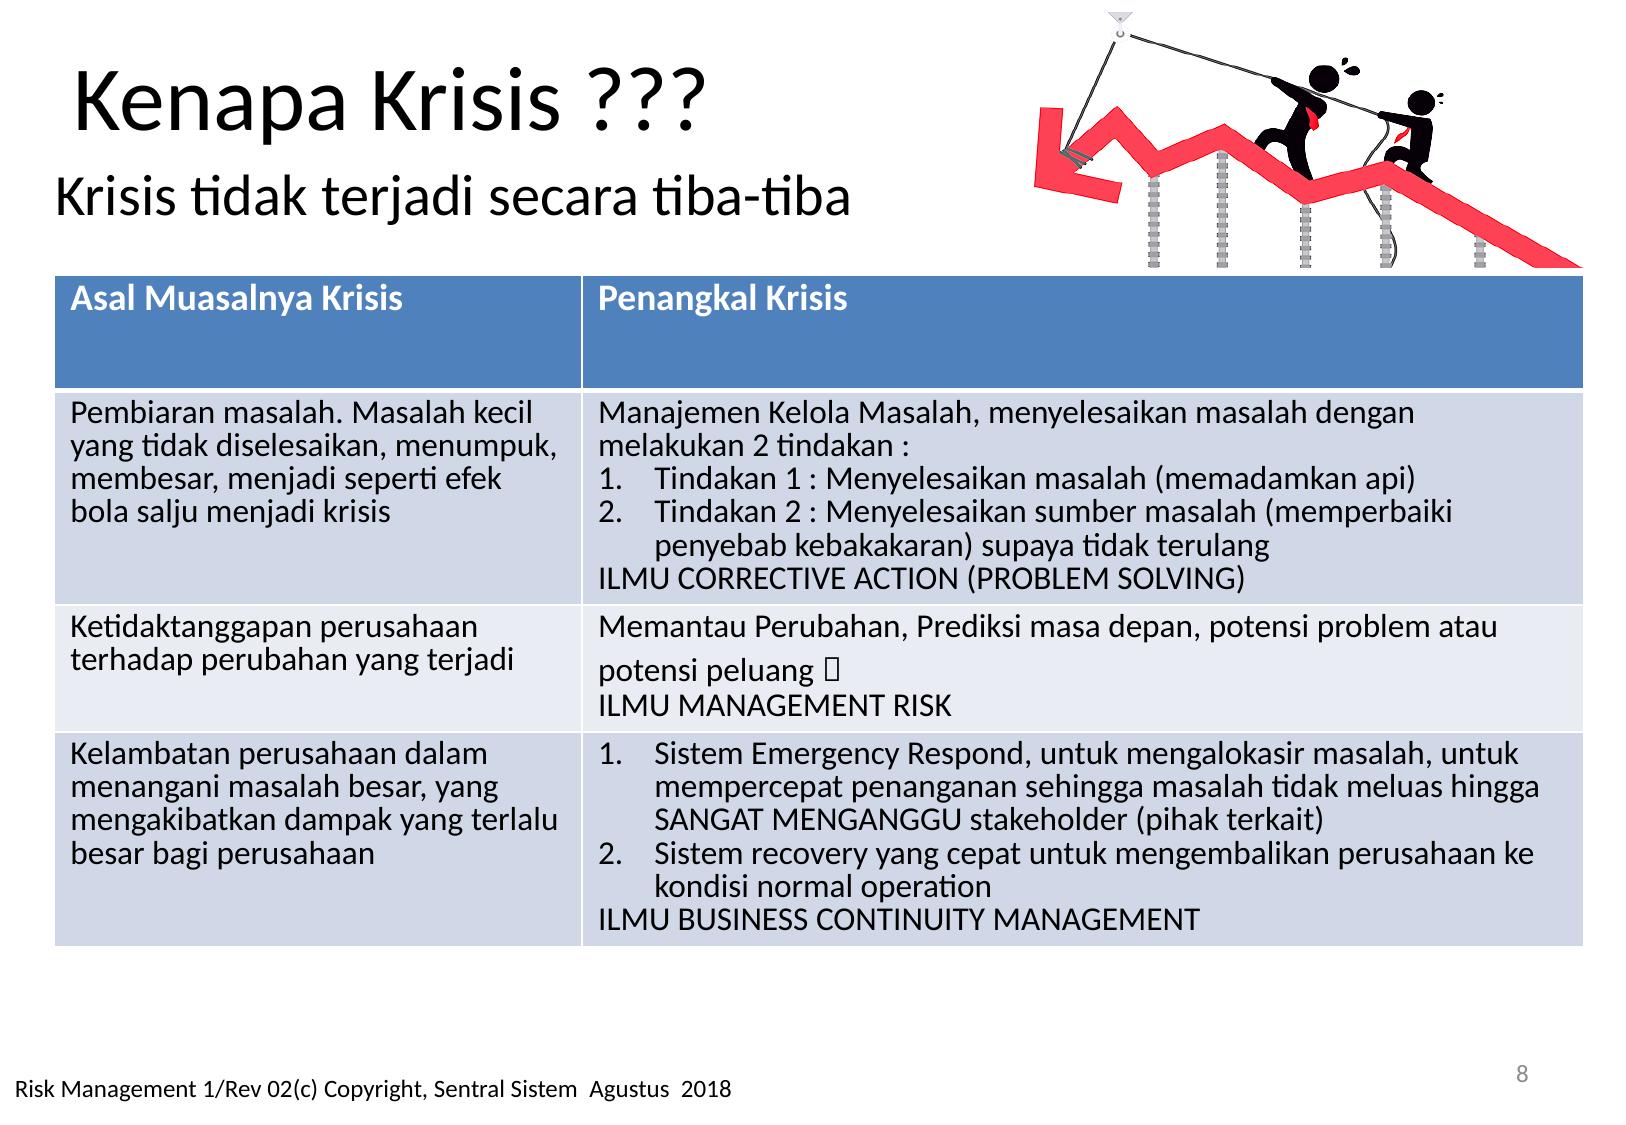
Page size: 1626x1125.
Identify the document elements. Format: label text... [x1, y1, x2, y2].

table_cell Ketidaktanggapan perusahaan terhadap perubahan yang terjadi [55, 606, 581, 731]
title Kenapa Krisis ??? [0, 0, 786, 188]
list Krisis tidak terjadi secara tiba-tiba [40, 149, 985, 350]
table_cell Pembiaran masalah. Masalah kecil yang tidak diselesaikan, menumpuk, membesar, menjadi seperti efek bola salju menjadi krisis [55, 393, 581, 604]
slide_number 8 [1164, 1042, 1544, 1103]
table_header Asal Muasalnya Krisis [55, 276, 581, 388]
table_cell Kelambatan perusahaan dalam menangani masalah besar, yang mengakibatkan dampak yang terlalu besar bagi perusahaan [55, 733, 581, 946]
table_cell Sistem Emergency Respond, untuk mengalokasir masalah, untuk mempercepat penanganan sehingga masalah tidak meluas hingga SANGAT MENGANGGU stakeholder (pihak terkait) Sistem recovery yang cepat untuk mengembalikan perusahaan ke kondisi normal operation ILMU BUSINESS CONTINUITY MANAGEMENT [583, 733, 1583, 946]
picture [988, 12, 1585, 268]
table_header Penangkal Krisis [583, 276, 1583, 388]
table_cell Manajemen Kelola Masalah, menyelesaikan masalah dengan melakukan 2 tindakan : Tindakan 1 : Menyelesaikan masalah (memadamkan api) Tindakan 2 : Menyelesaikan sumber masalah (memperbaiki penyebab kebakakaran) supaya tidak terulang ILMU CORRECTIVE ACTION (PROBLEM SOLVING) [583, 393, 1583, 604]
table_cell Memantau Perubahan, Prediksi masa depan, potensi problem atau potensi peluang  ILMU MANAGEMENT RISK [583, 606, 1583, 731]
